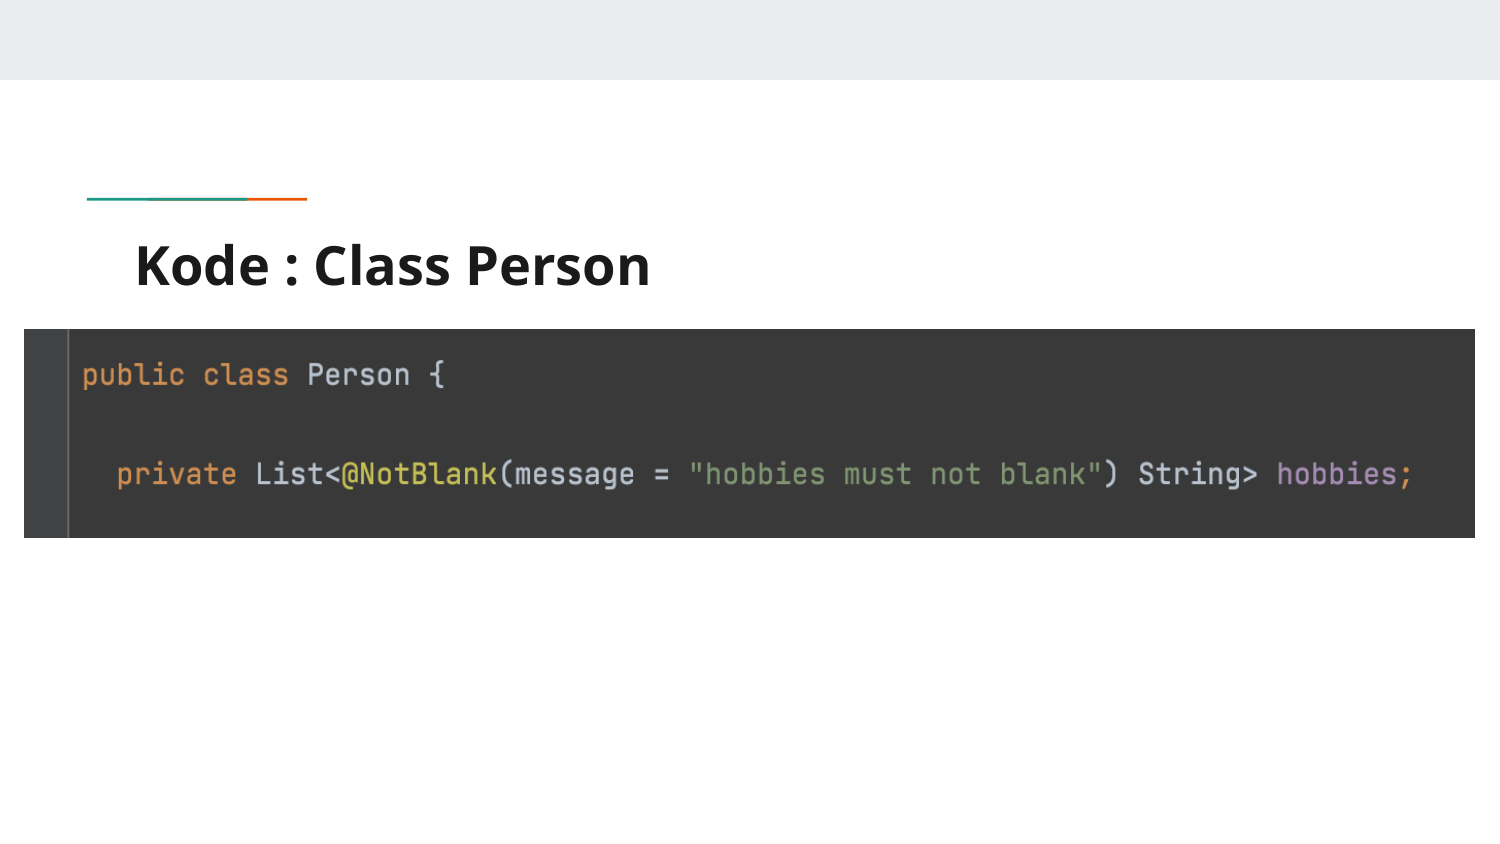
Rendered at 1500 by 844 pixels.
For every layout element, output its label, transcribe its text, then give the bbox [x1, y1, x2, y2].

picture [24, 328, 1476, 538]
title Kode : Class Person [119, 216, 1381, 305]
